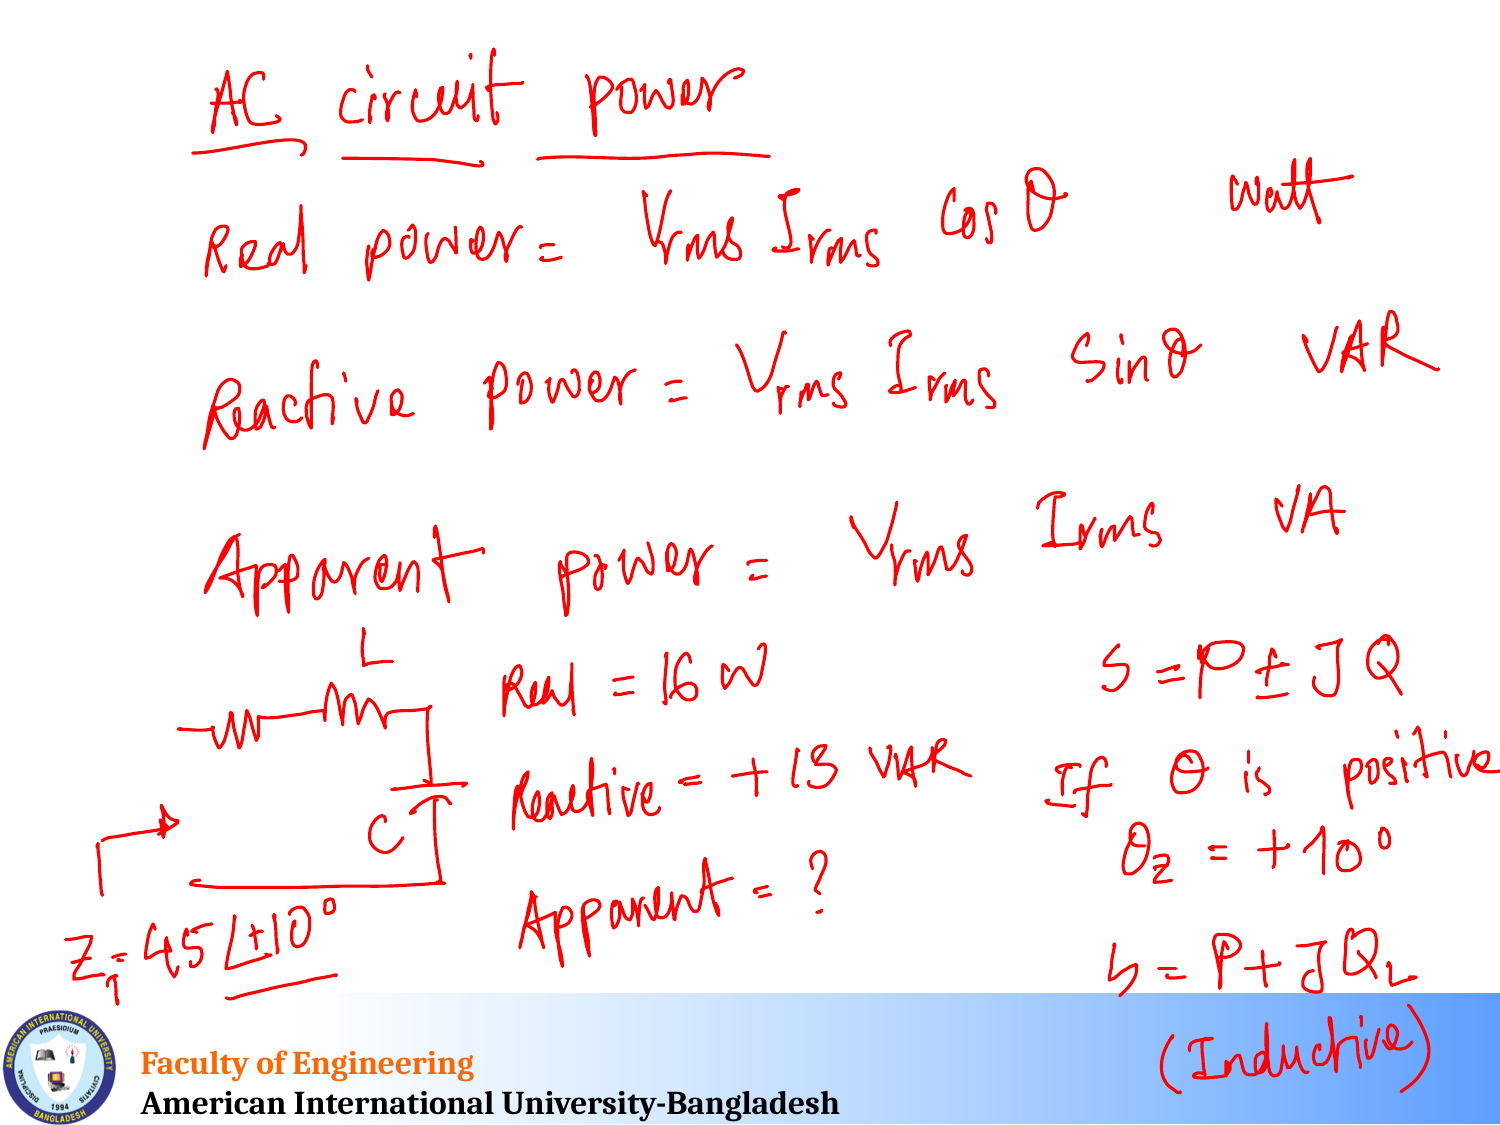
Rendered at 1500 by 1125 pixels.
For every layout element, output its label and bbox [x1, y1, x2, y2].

picture [0, 1007, 119, 1125]
